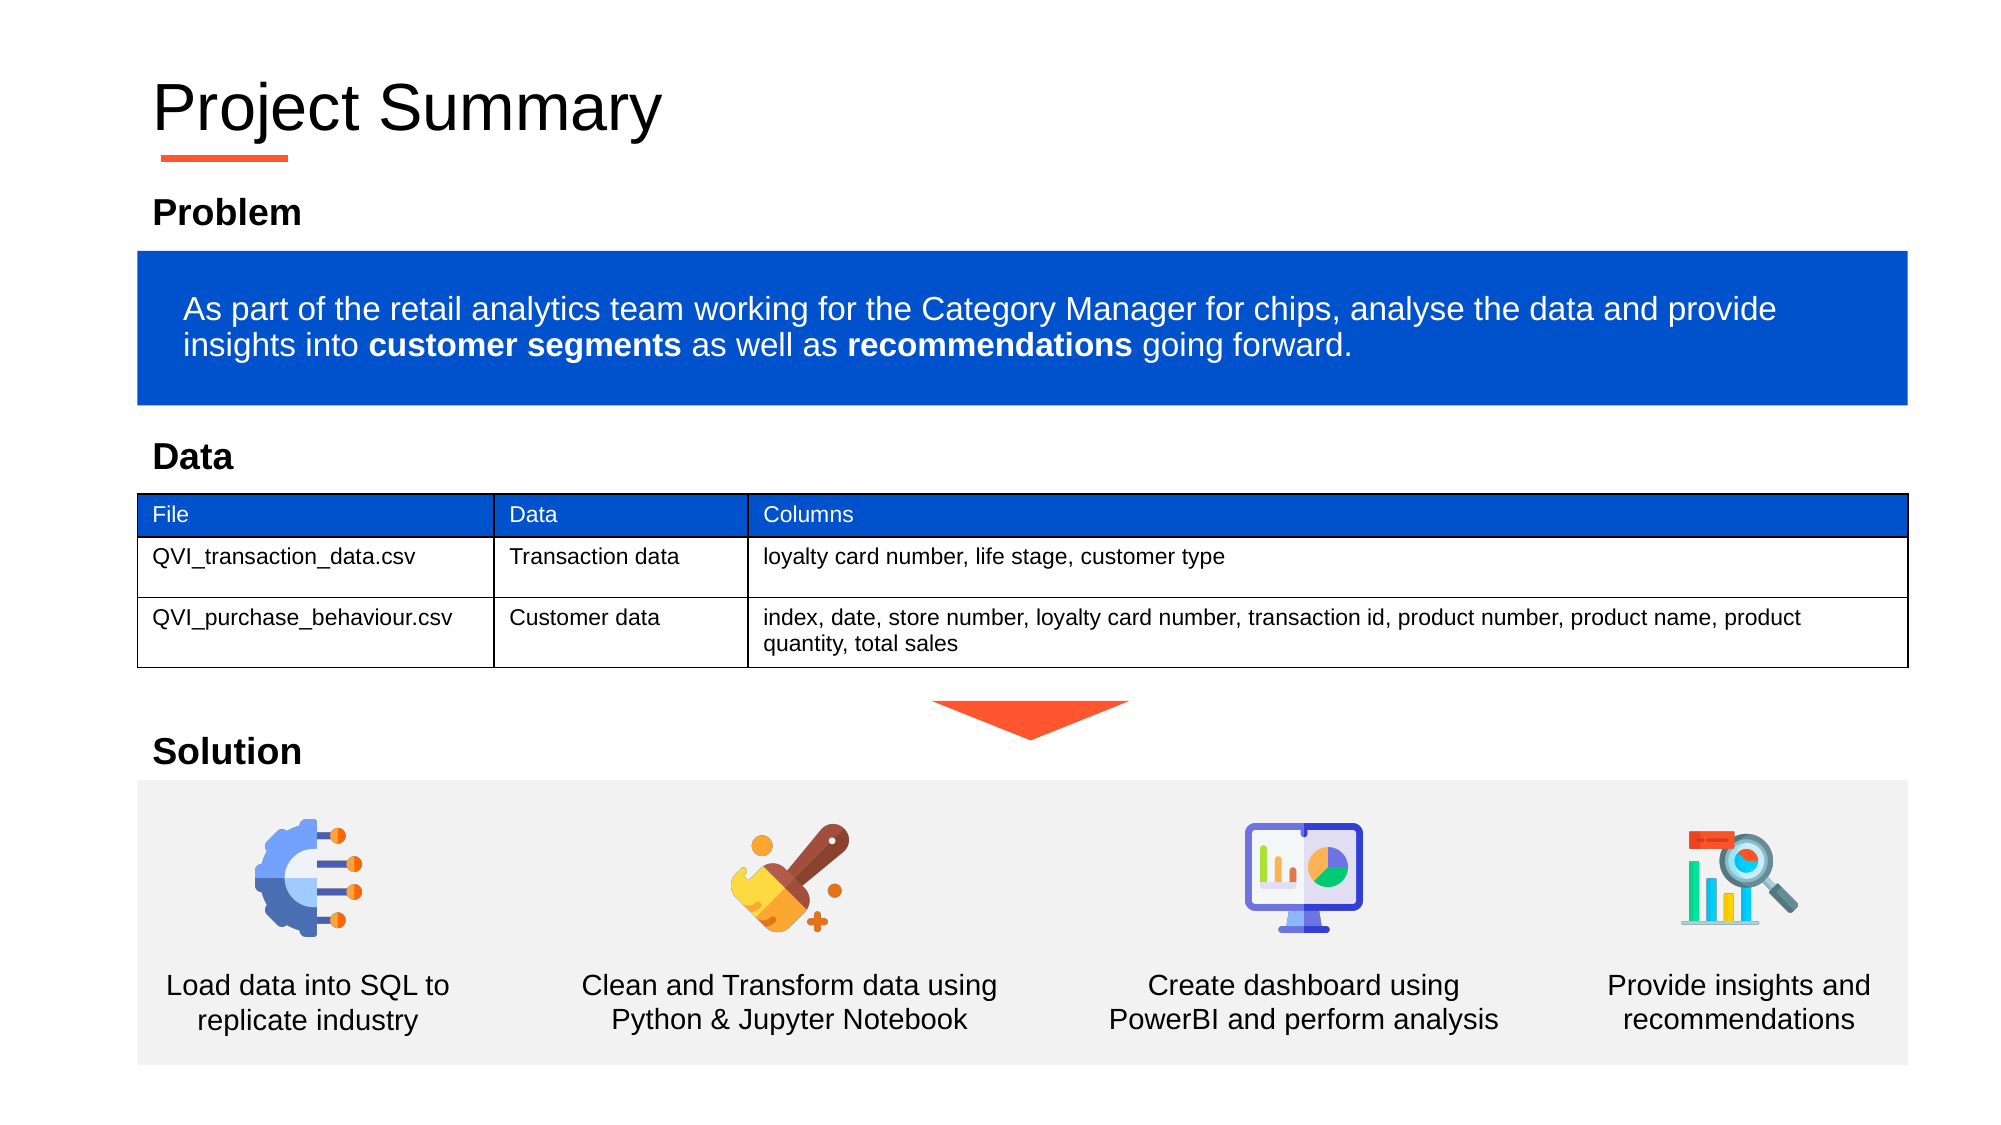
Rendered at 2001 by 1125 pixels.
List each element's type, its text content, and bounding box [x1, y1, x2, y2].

list As part of the retail analytics team working for the Category Manager for chips, analyse the data and provide insights into customer segments as well as recommendations going forward. [168, 284, 1894, 387]
text_box Problem [137, 180, 440, 241]
text_box [931, 699, 1130, 742]
table_cell Transaction data [495, 538, 747, 597]
picture [1245, 819, 1363, 937]
picture [1680, 819, 1798, 937]
table_header File [138, 495, 493, 536]
table_cell QVI_purchase_behaviour.csv [138, 598, 493, 667]
table_cell index, date, store number, loyalty card number, transaction id, product number, product name, product quantity, total sales [749, 598, 1907, 667]
picture [731, 819, 849, 937]
table_header Columns [749, 495, 1907, 536]
text_box [136, 250, 1909, 406]
text_box Create dashboard using PowerBI and perform analysis [1093, 958, 1515, 1044]
text_box Provide insights and recommendations [1571, 958, 1908, 1044]
table_cell Customer data [495, 598, 747, 667]
text_box Solution [137, 719, 440, 779]
table_cell loyalty card number, life stage, customer type [749, 538, 1907, 597]
text_box Clean and Transform data using Python & Jupyter Notebook [549, 958, 1031, 1044]
text_box [136, 779, 1909, 1066]
picture [250, 819, 367, 937]
table_header Data [495, 495, 747, 536]
text_box Data [137, 424, 440, 485]
table_cell QVI_transaction_data.csv [138, 538, 493, 597]
text_box Load data into SQL to replicate industry [130, 958, 487, 1044]
title Project Summary [137, 59, 1863, 159]
